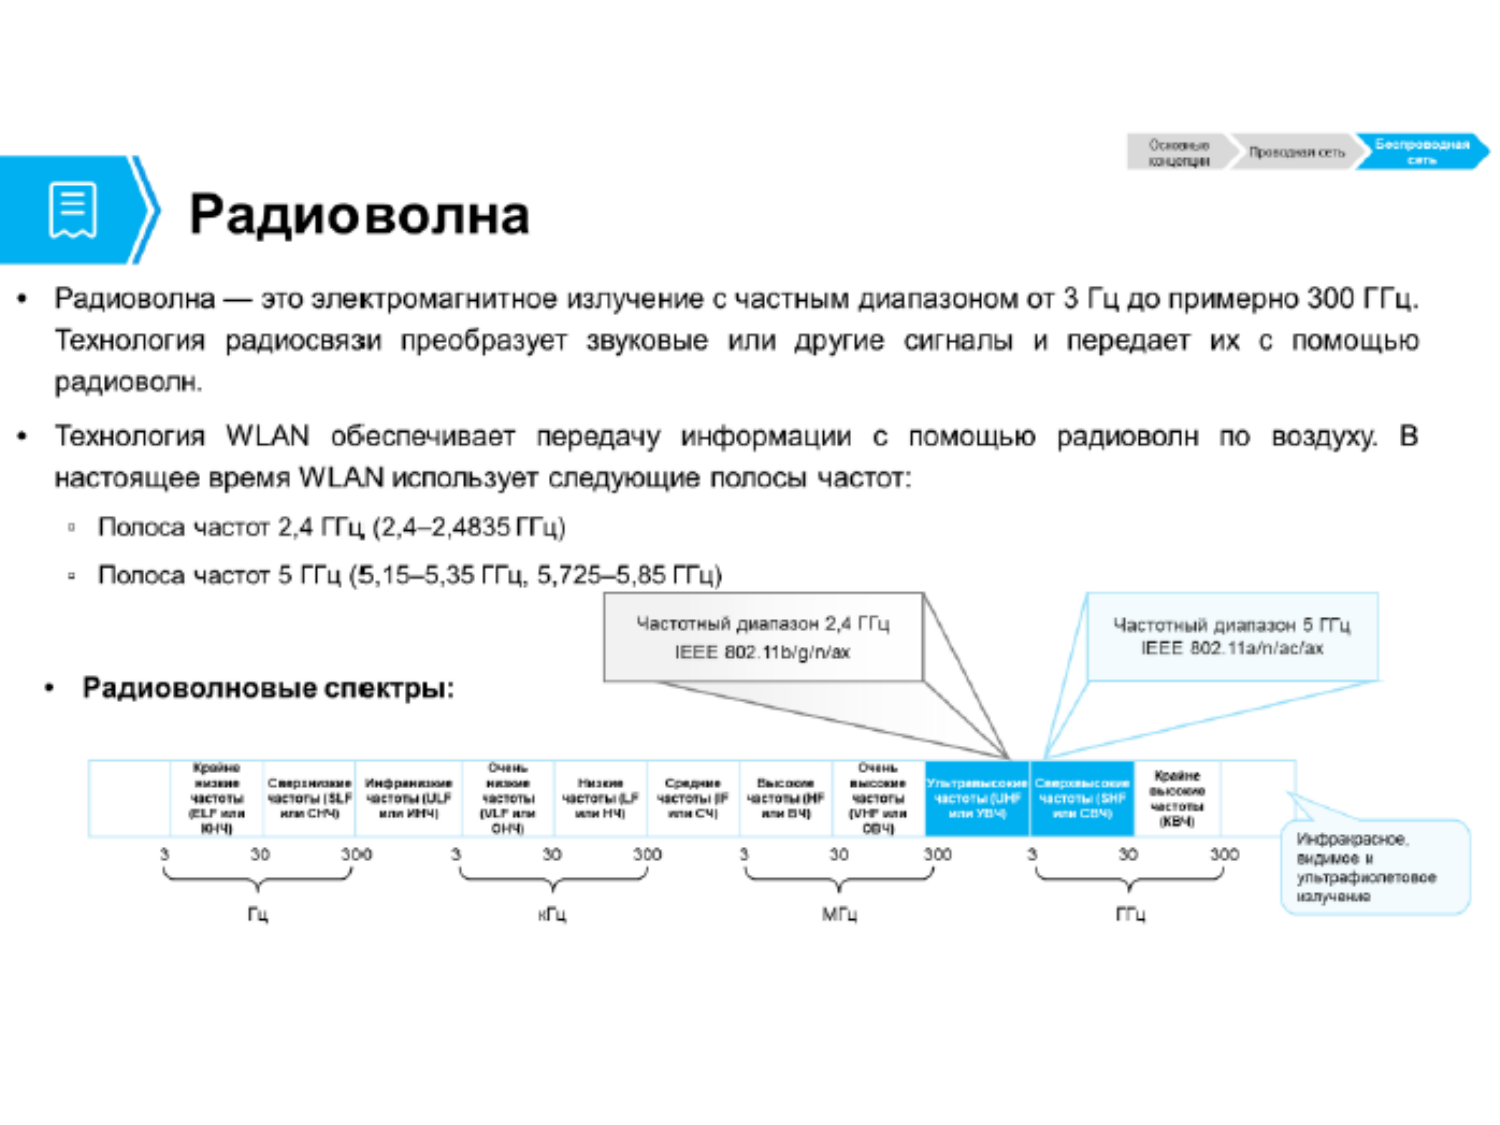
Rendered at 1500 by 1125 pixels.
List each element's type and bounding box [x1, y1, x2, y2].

list [0, 127, 1500, 932]
